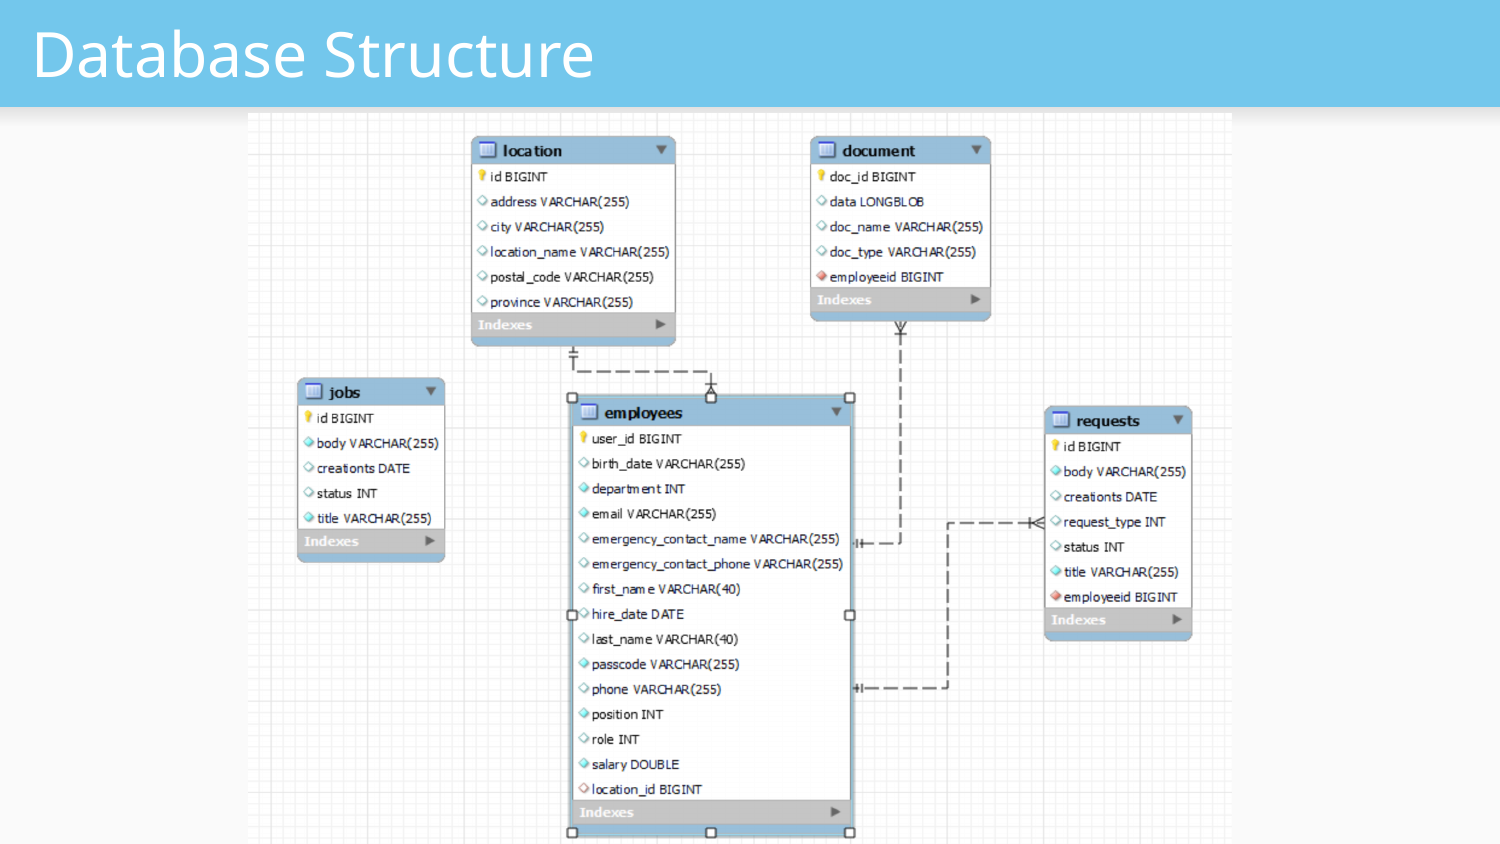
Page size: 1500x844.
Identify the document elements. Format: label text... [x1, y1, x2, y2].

title Database Structure [16, 2, 1464, 102]
picture [248, 113, 1232, 844]
